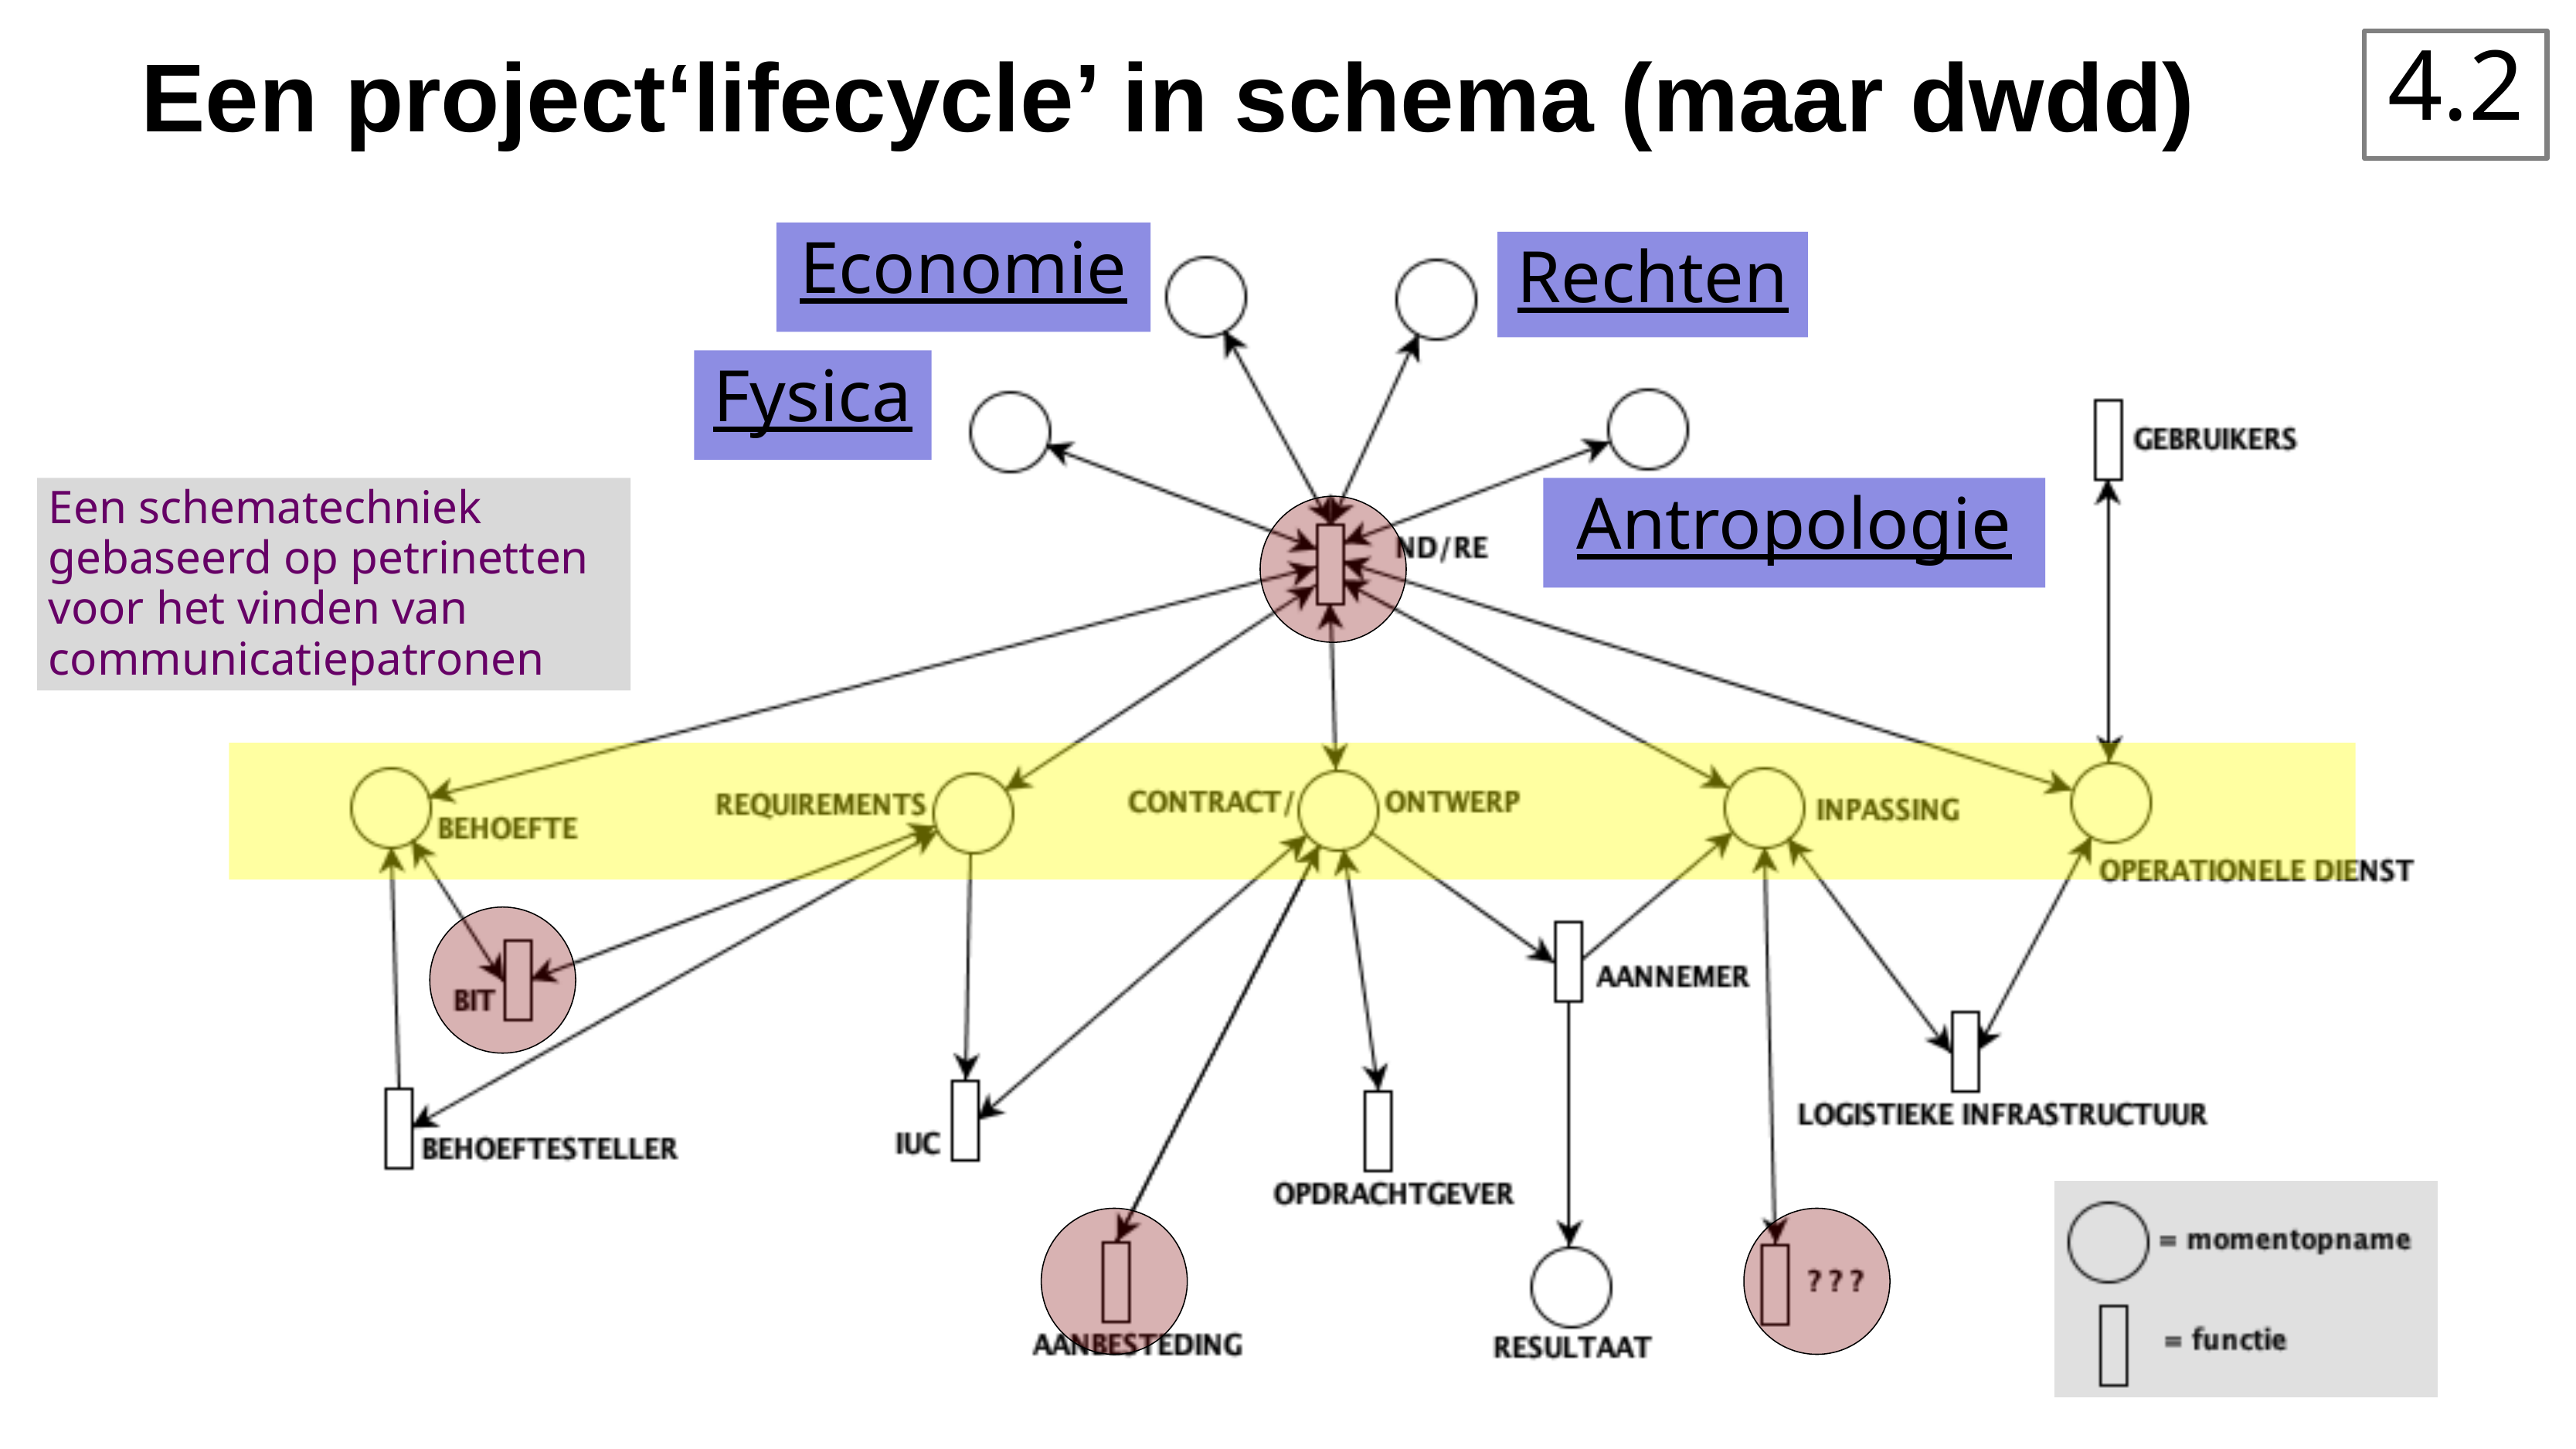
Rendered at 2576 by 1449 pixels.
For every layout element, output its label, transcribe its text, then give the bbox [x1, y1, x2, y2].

text_box Een project‘lifecycle’ in schema (maar dwdd) [129, 39, 2209, 159]
text_box Een schematechniek gebaseerd op petrinetten voor het vinden van communicatiepatronen [37, 478, 94, 691]
picture [100, 167, 2530, 1449]
text_box 4.2 [2364, 30, 2547, 159]
